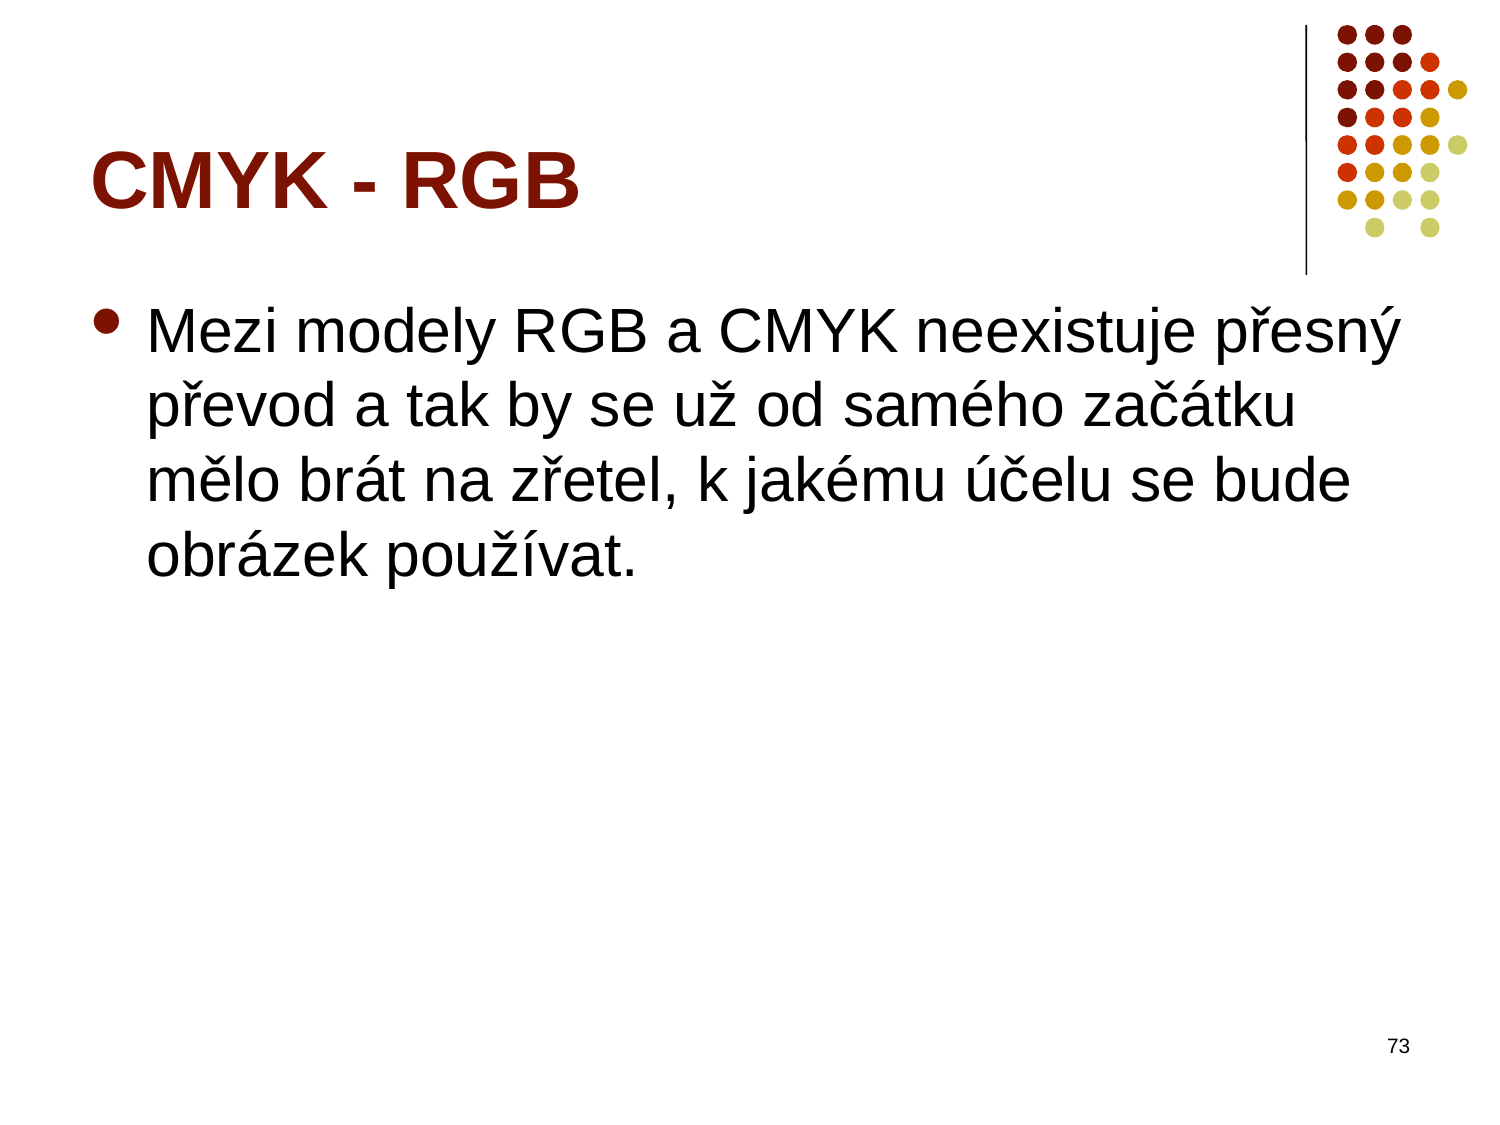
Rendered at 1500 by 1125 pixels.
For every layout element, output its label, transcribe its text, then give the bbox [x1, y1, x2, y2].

title CMYK - RGB [75, 20, 1313, 233]
slide_number 73 [1074, 1025, 1425, 1100]
list Mezi modely RGB a CMYK neexistuje přesný převod a tak by se už od samého začátku mělo brát na zřetel, k jakému účelu se bude obrázek používat. [75, 282, 1425, 1006]
